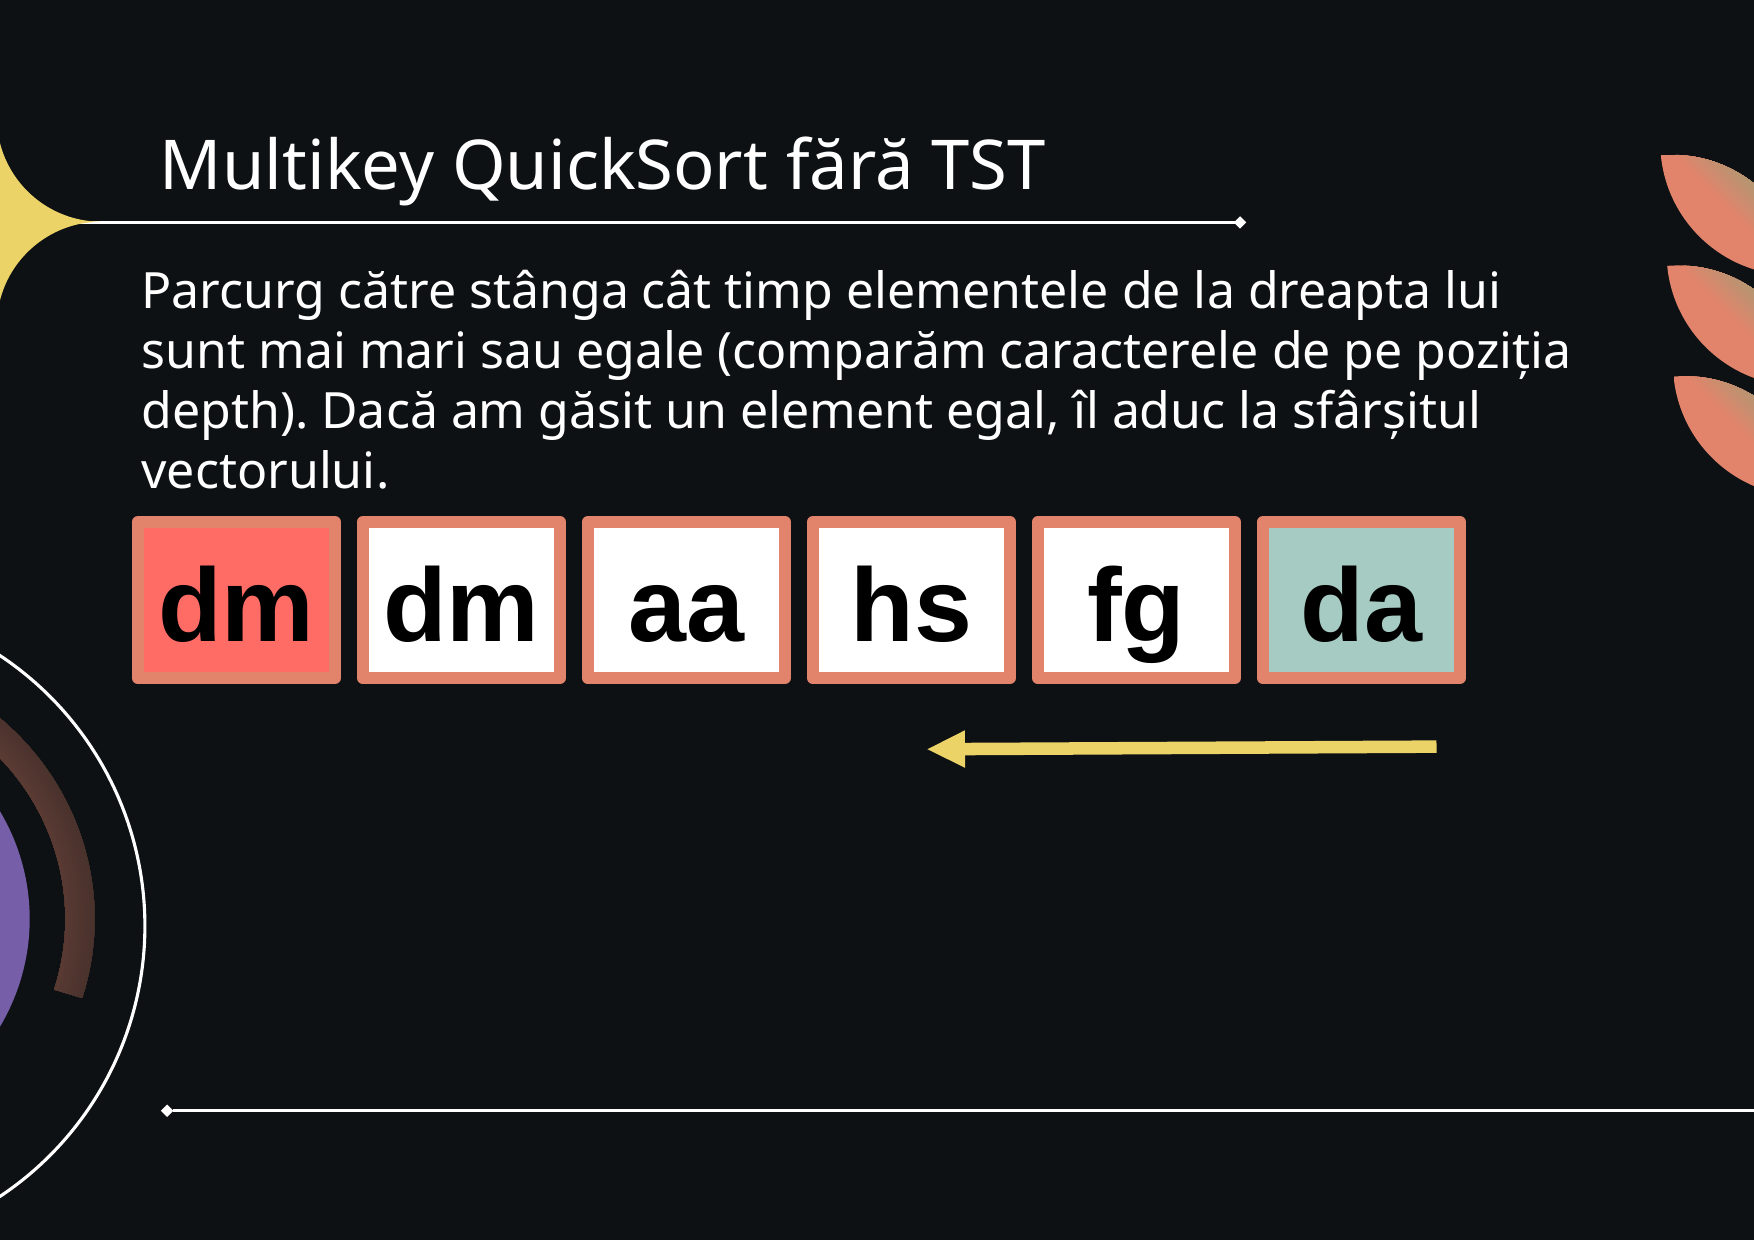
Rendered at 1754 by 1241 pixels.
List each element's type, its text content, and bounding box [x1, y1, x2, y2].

text_box dm [138, 522, 335, 678]
text_box hs [813, 522, 1010, 678]
subtitle Parcurg către stânga cât timp elementele de la dreapta lui sunt mai mari sau egale (comparăm caracterele de pe poziția depth). Dacă am găsit un element egal, îl aduc la sfârșitul vectorului. [126, 243, 1606, 509]
text_box aa [588, 522, 785, 678]
text_box da [1263, 522, 1460, 678]
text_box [927, 746, 1437, 750]
text_box dm [363, 522, 560, 678]
title Multikey QuickSort fără TST [144, 105, 1229, 183]
text_box fg [1038, 522, 1235, 678]
